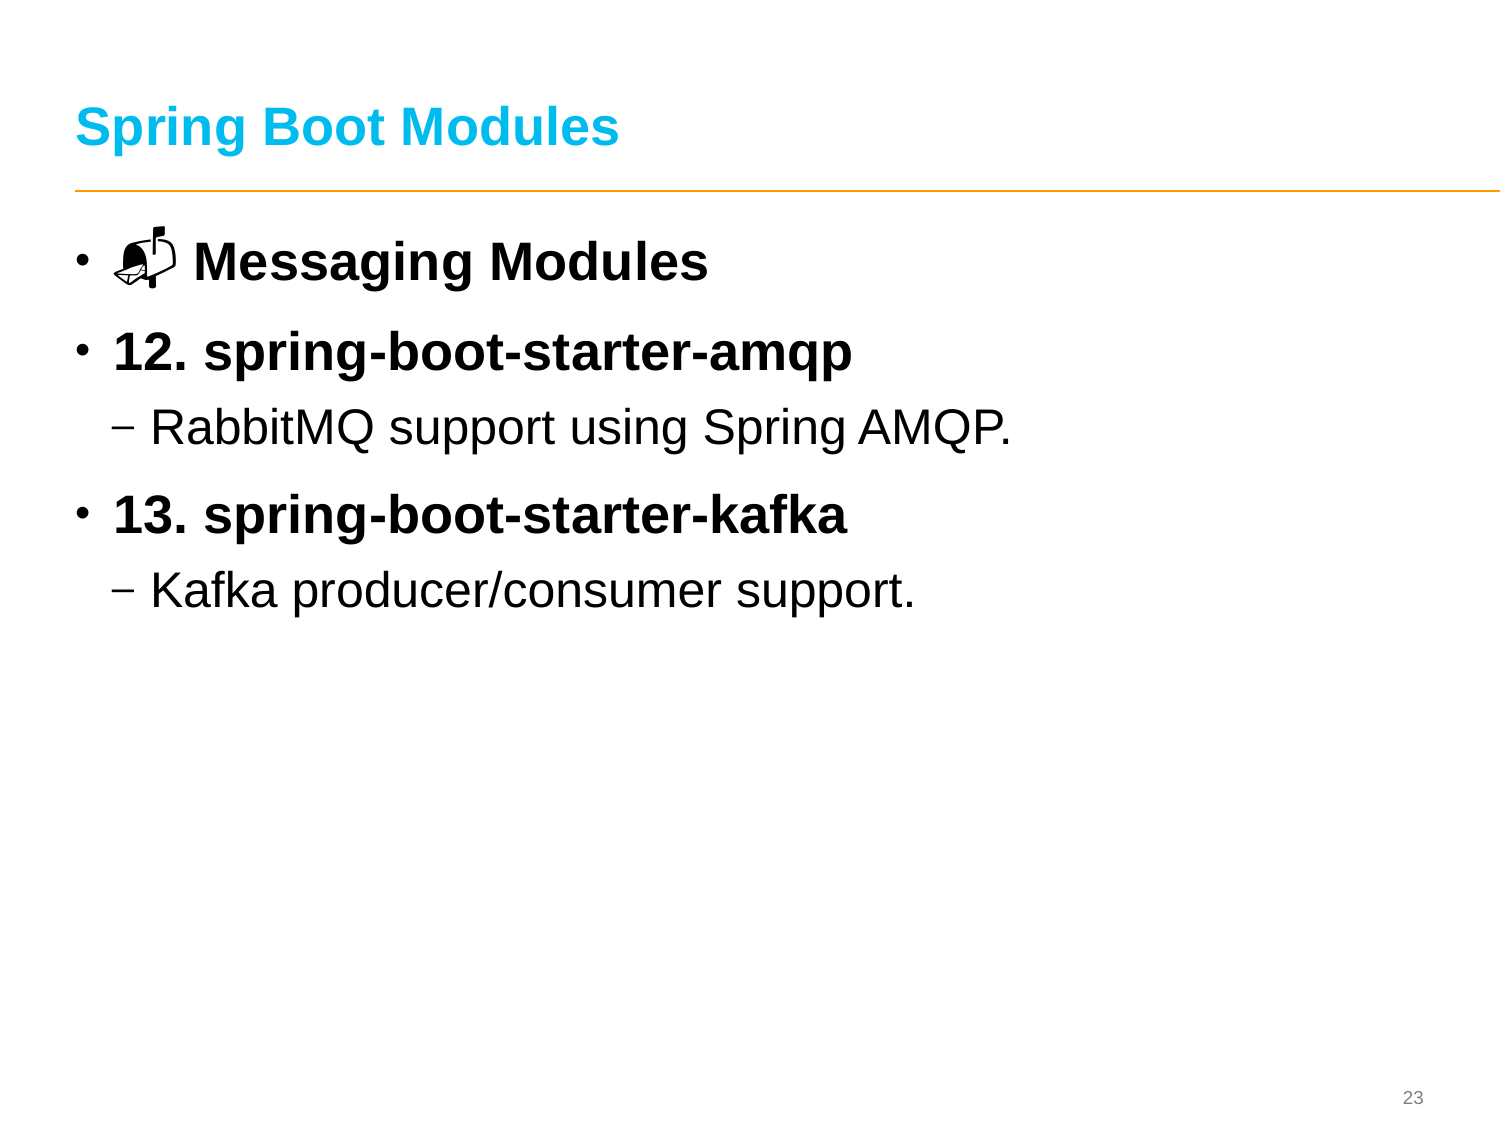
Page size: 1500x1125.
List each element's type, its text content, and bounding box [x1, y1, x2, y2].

list 📬 Messaging Modules 12. spring-boot-starter-amqp RabbitMQ support using Spring AMQP. 13. spring-boot-starter-kafka Kafka producer/consumer support. [75, 226, 1425, 1063]
title Spring Boot Modules [75, 27, 1422, 157]
